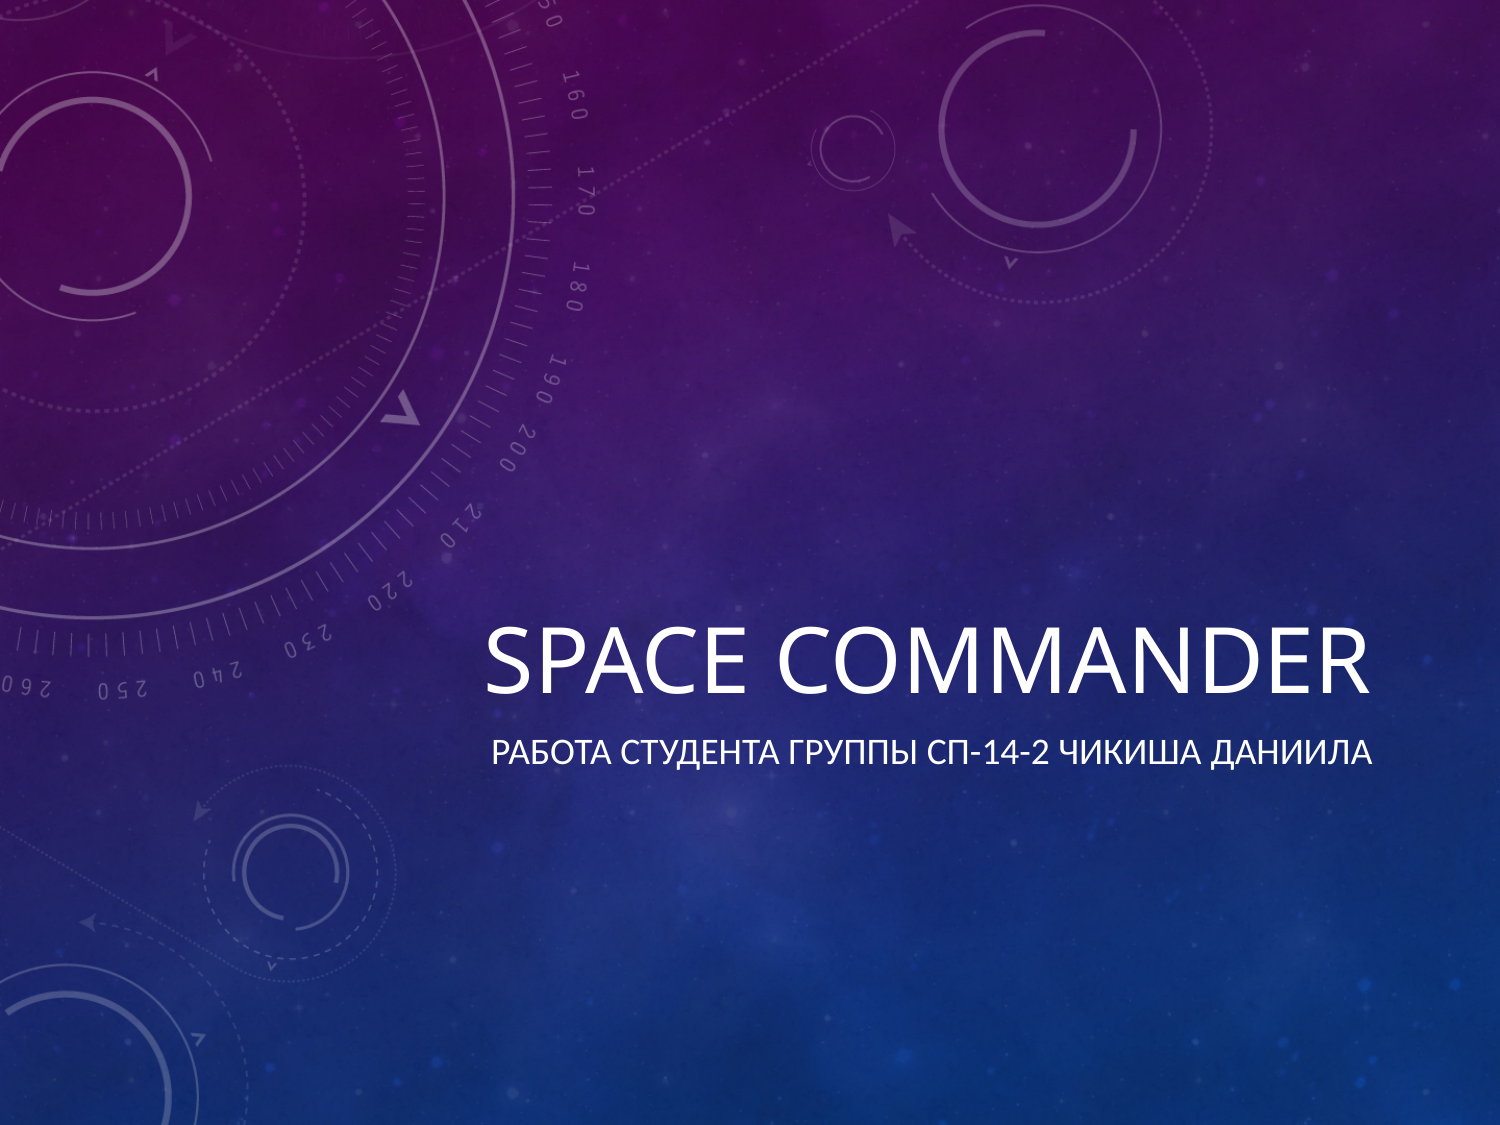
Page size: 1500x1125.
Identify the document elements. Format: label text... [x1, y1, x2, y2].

picture [0, 0, 1500, 1125]
subtitle Работа студента группы сп-14-2 Чикиша Даниила [450, 719, 1388, 950]
title Space Commander [450, 322, 1388, 719]
